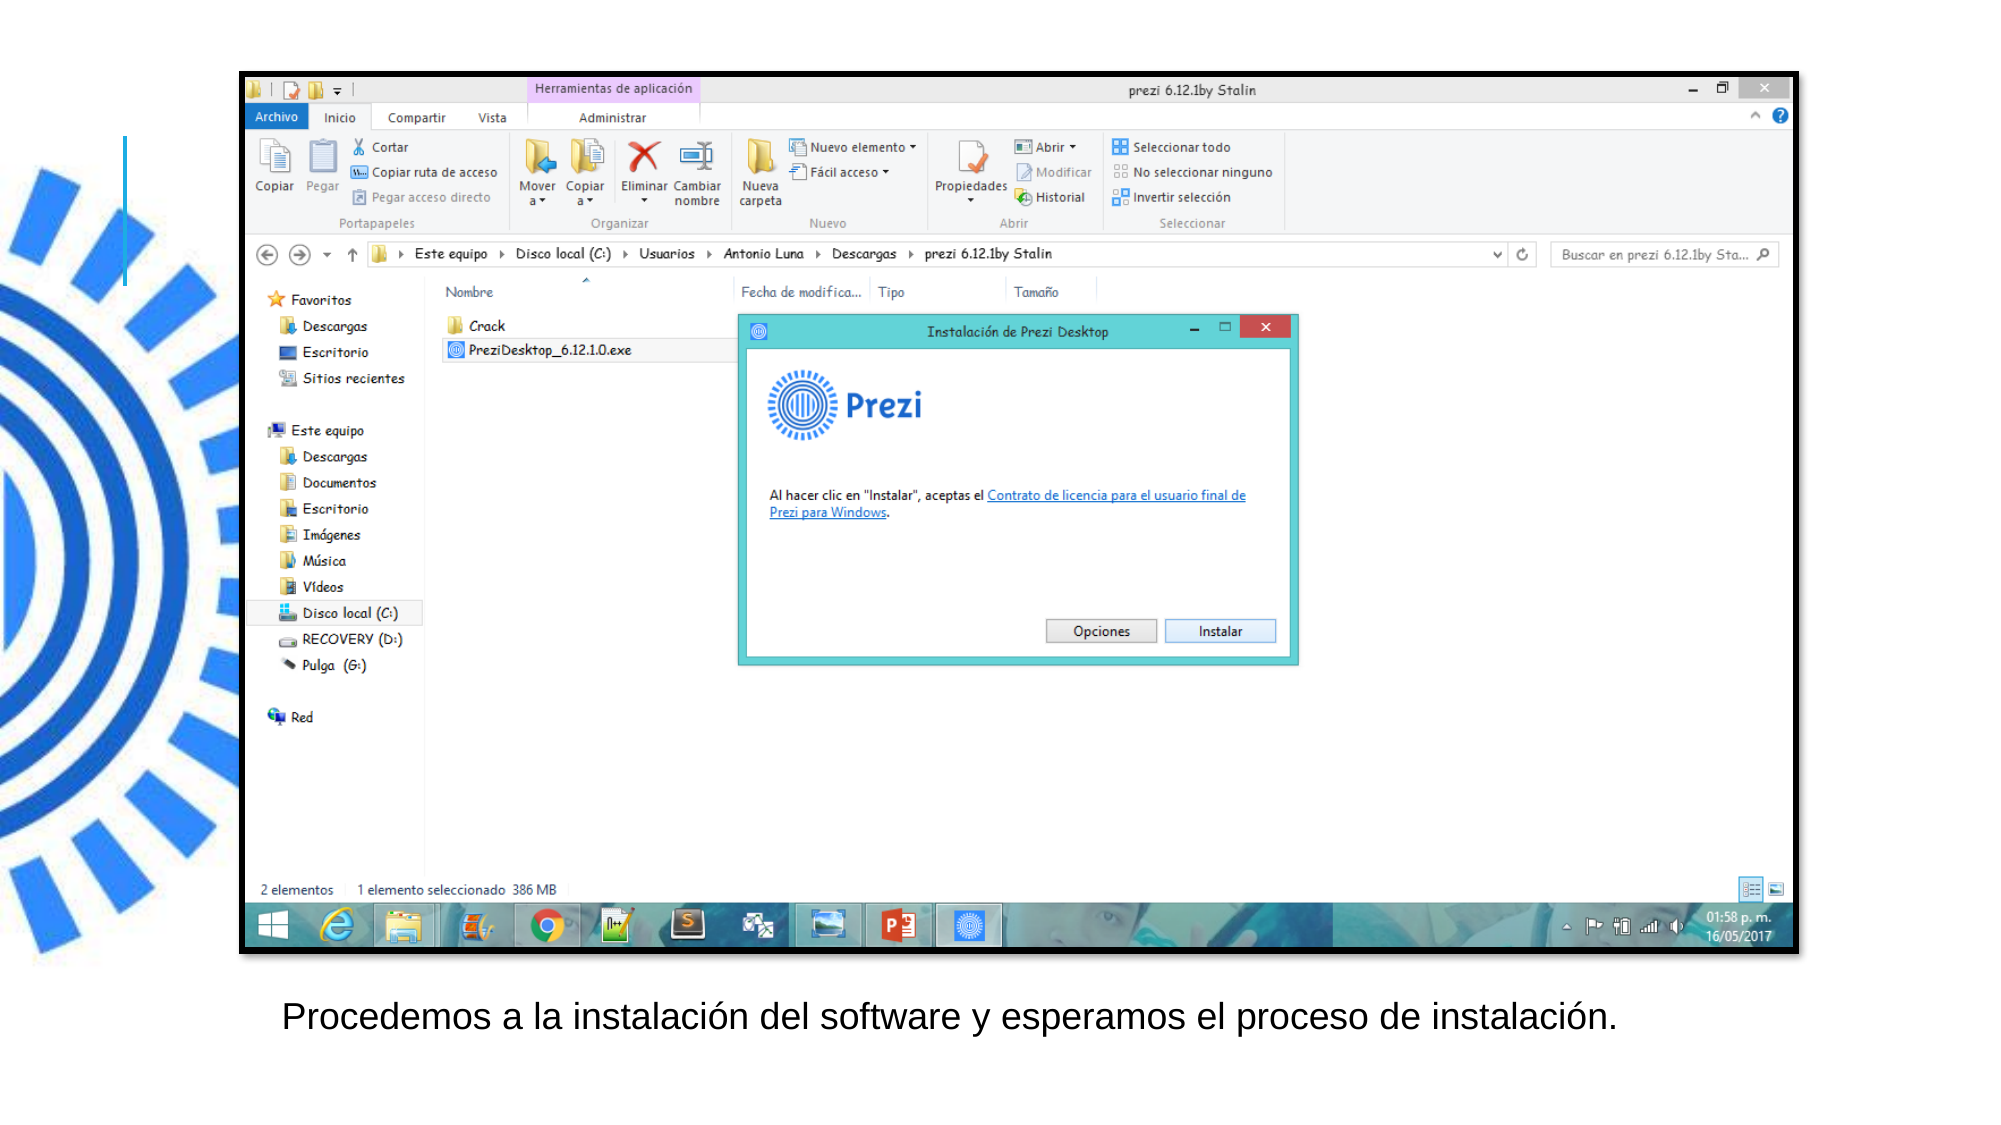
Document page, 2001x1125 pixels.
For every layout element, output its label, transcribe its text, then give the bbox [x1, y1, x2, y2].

picture [0, 0, 2001, 1125]
text_box Procedemos a la instalación del software y esperamos el proceso de instalación. [266, 985, 1960, 1045]
